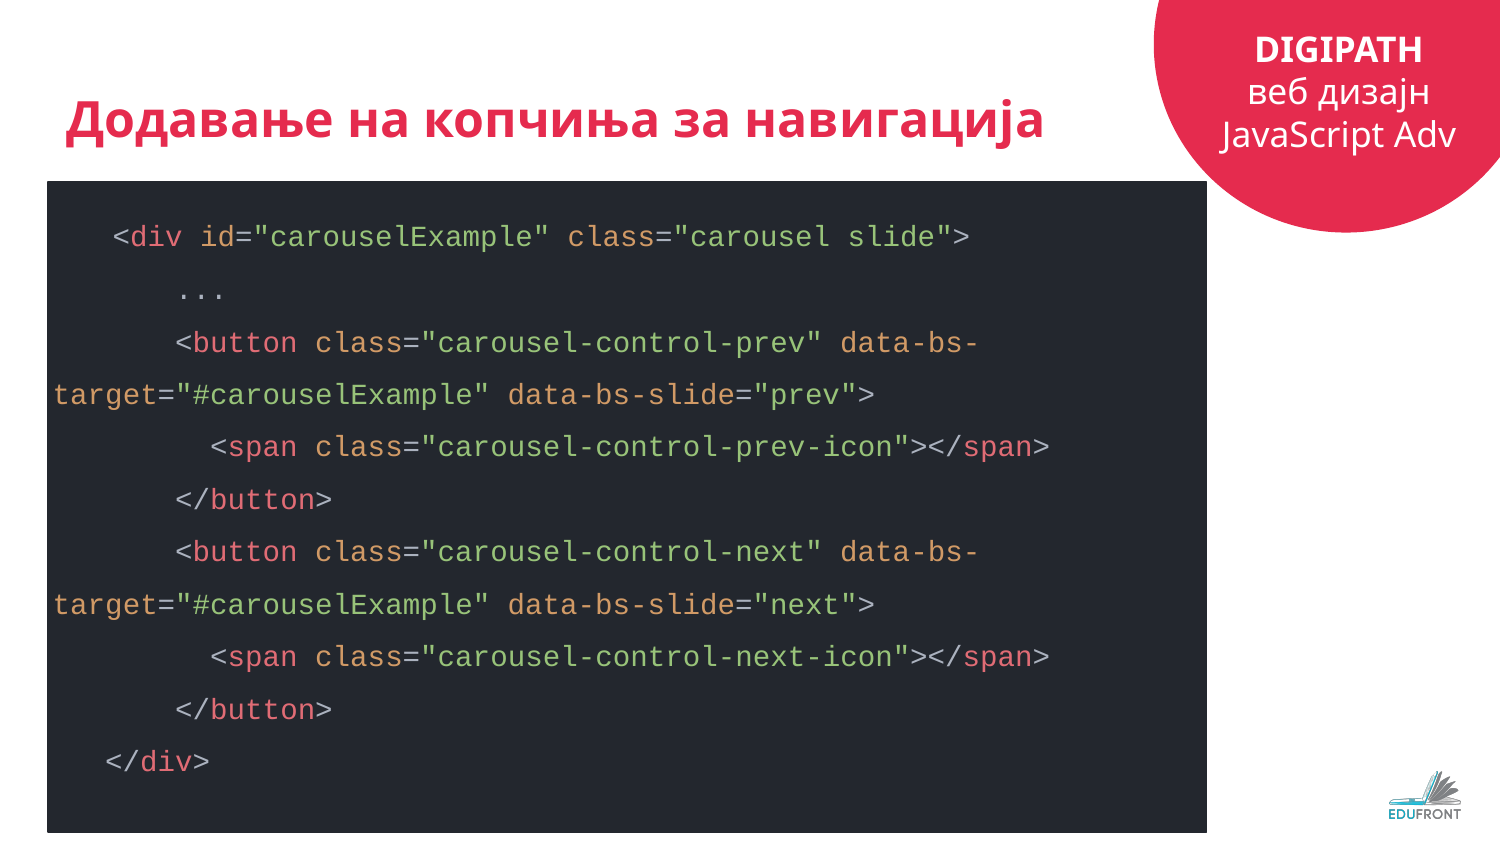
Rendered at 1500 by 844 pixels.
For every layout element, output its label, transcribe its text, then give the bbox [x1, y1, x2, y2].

list <div id="carouselExample" class="carousel slide"> ... <button class="carousel-control-prev" data-bs-target="#carouselExample" data-bs-slide="prev"> <span class="carousel-control-prev-icon"></span> </button> <button class="carousel-control-next" data-bs-target="#carouselExample" data-bs-slide="next"> <span class="carousel-control-next-icon"></span> </button> </div> [37, 178, 1197, 844]
picture [1389, 771, 1461, 819]
title Додавање на копчиња за навигација [51, 72, 1449, 167]
text_box [1197, 182, 1207, 833]
